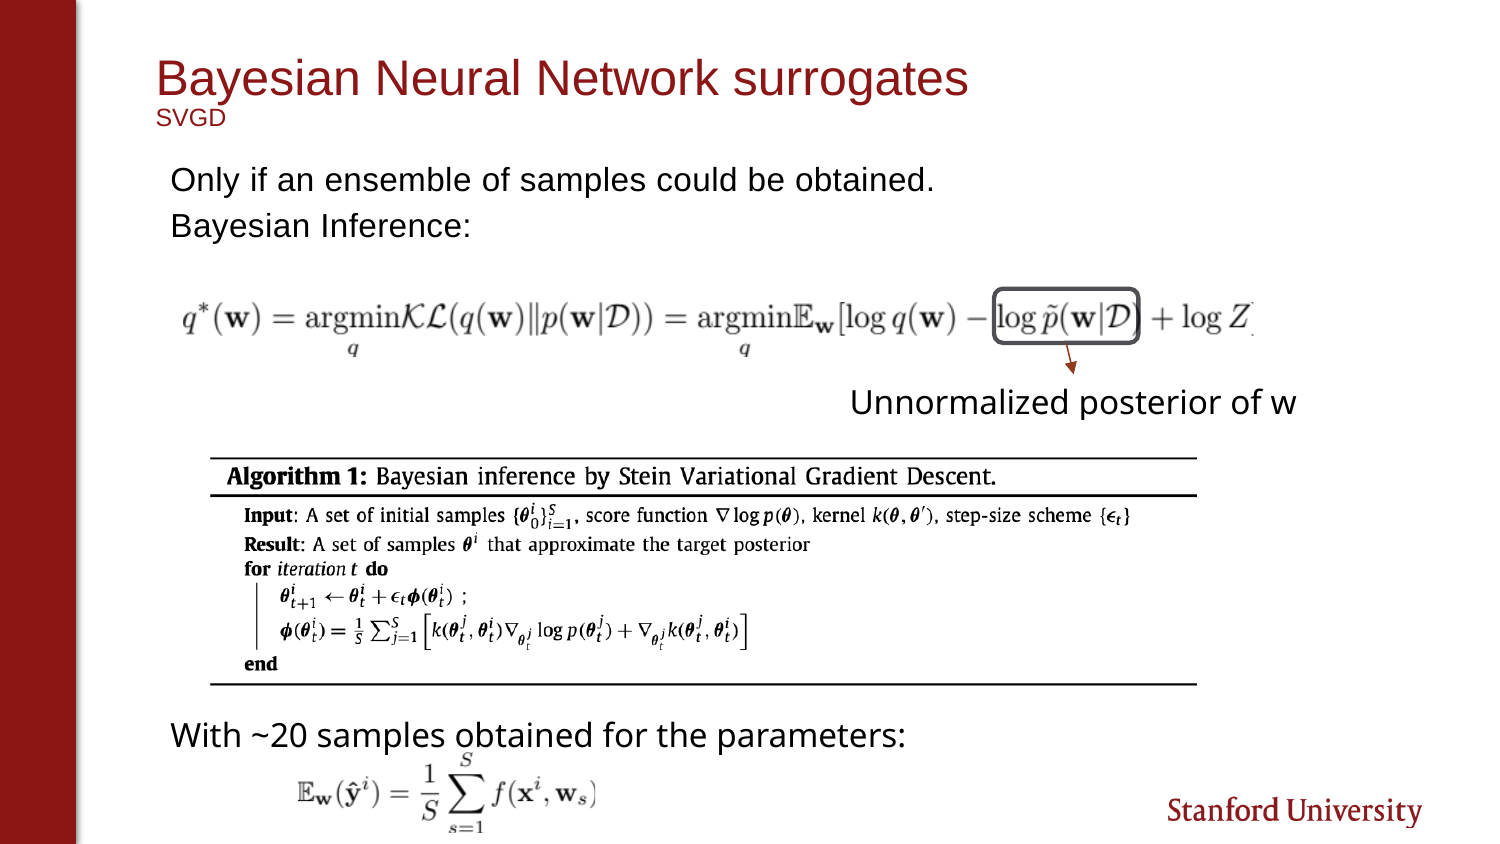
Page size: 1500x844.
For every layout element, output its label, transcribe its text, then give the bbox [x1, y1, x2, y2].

picture [193, 420, 1197, 714]
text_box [1065, 365, 1074, 375]
text_box Only if an ensemble of samples could be obtained. Bayesian Inference: [155, 150, 1500, 844]
text_box [991, 286, 1141, 299]
text_box Unnormalized posterior of w [834, 374, 1313, 429]
picture [182, 302, 1254, 358]
picture [297, 751, 596, 833]
title Bayesian Neural Network surrogates SVGD [155, 58, 1420, 140]
text_box With ~20 samples obtained for the parameters: [155, 706, 1358, 762]
